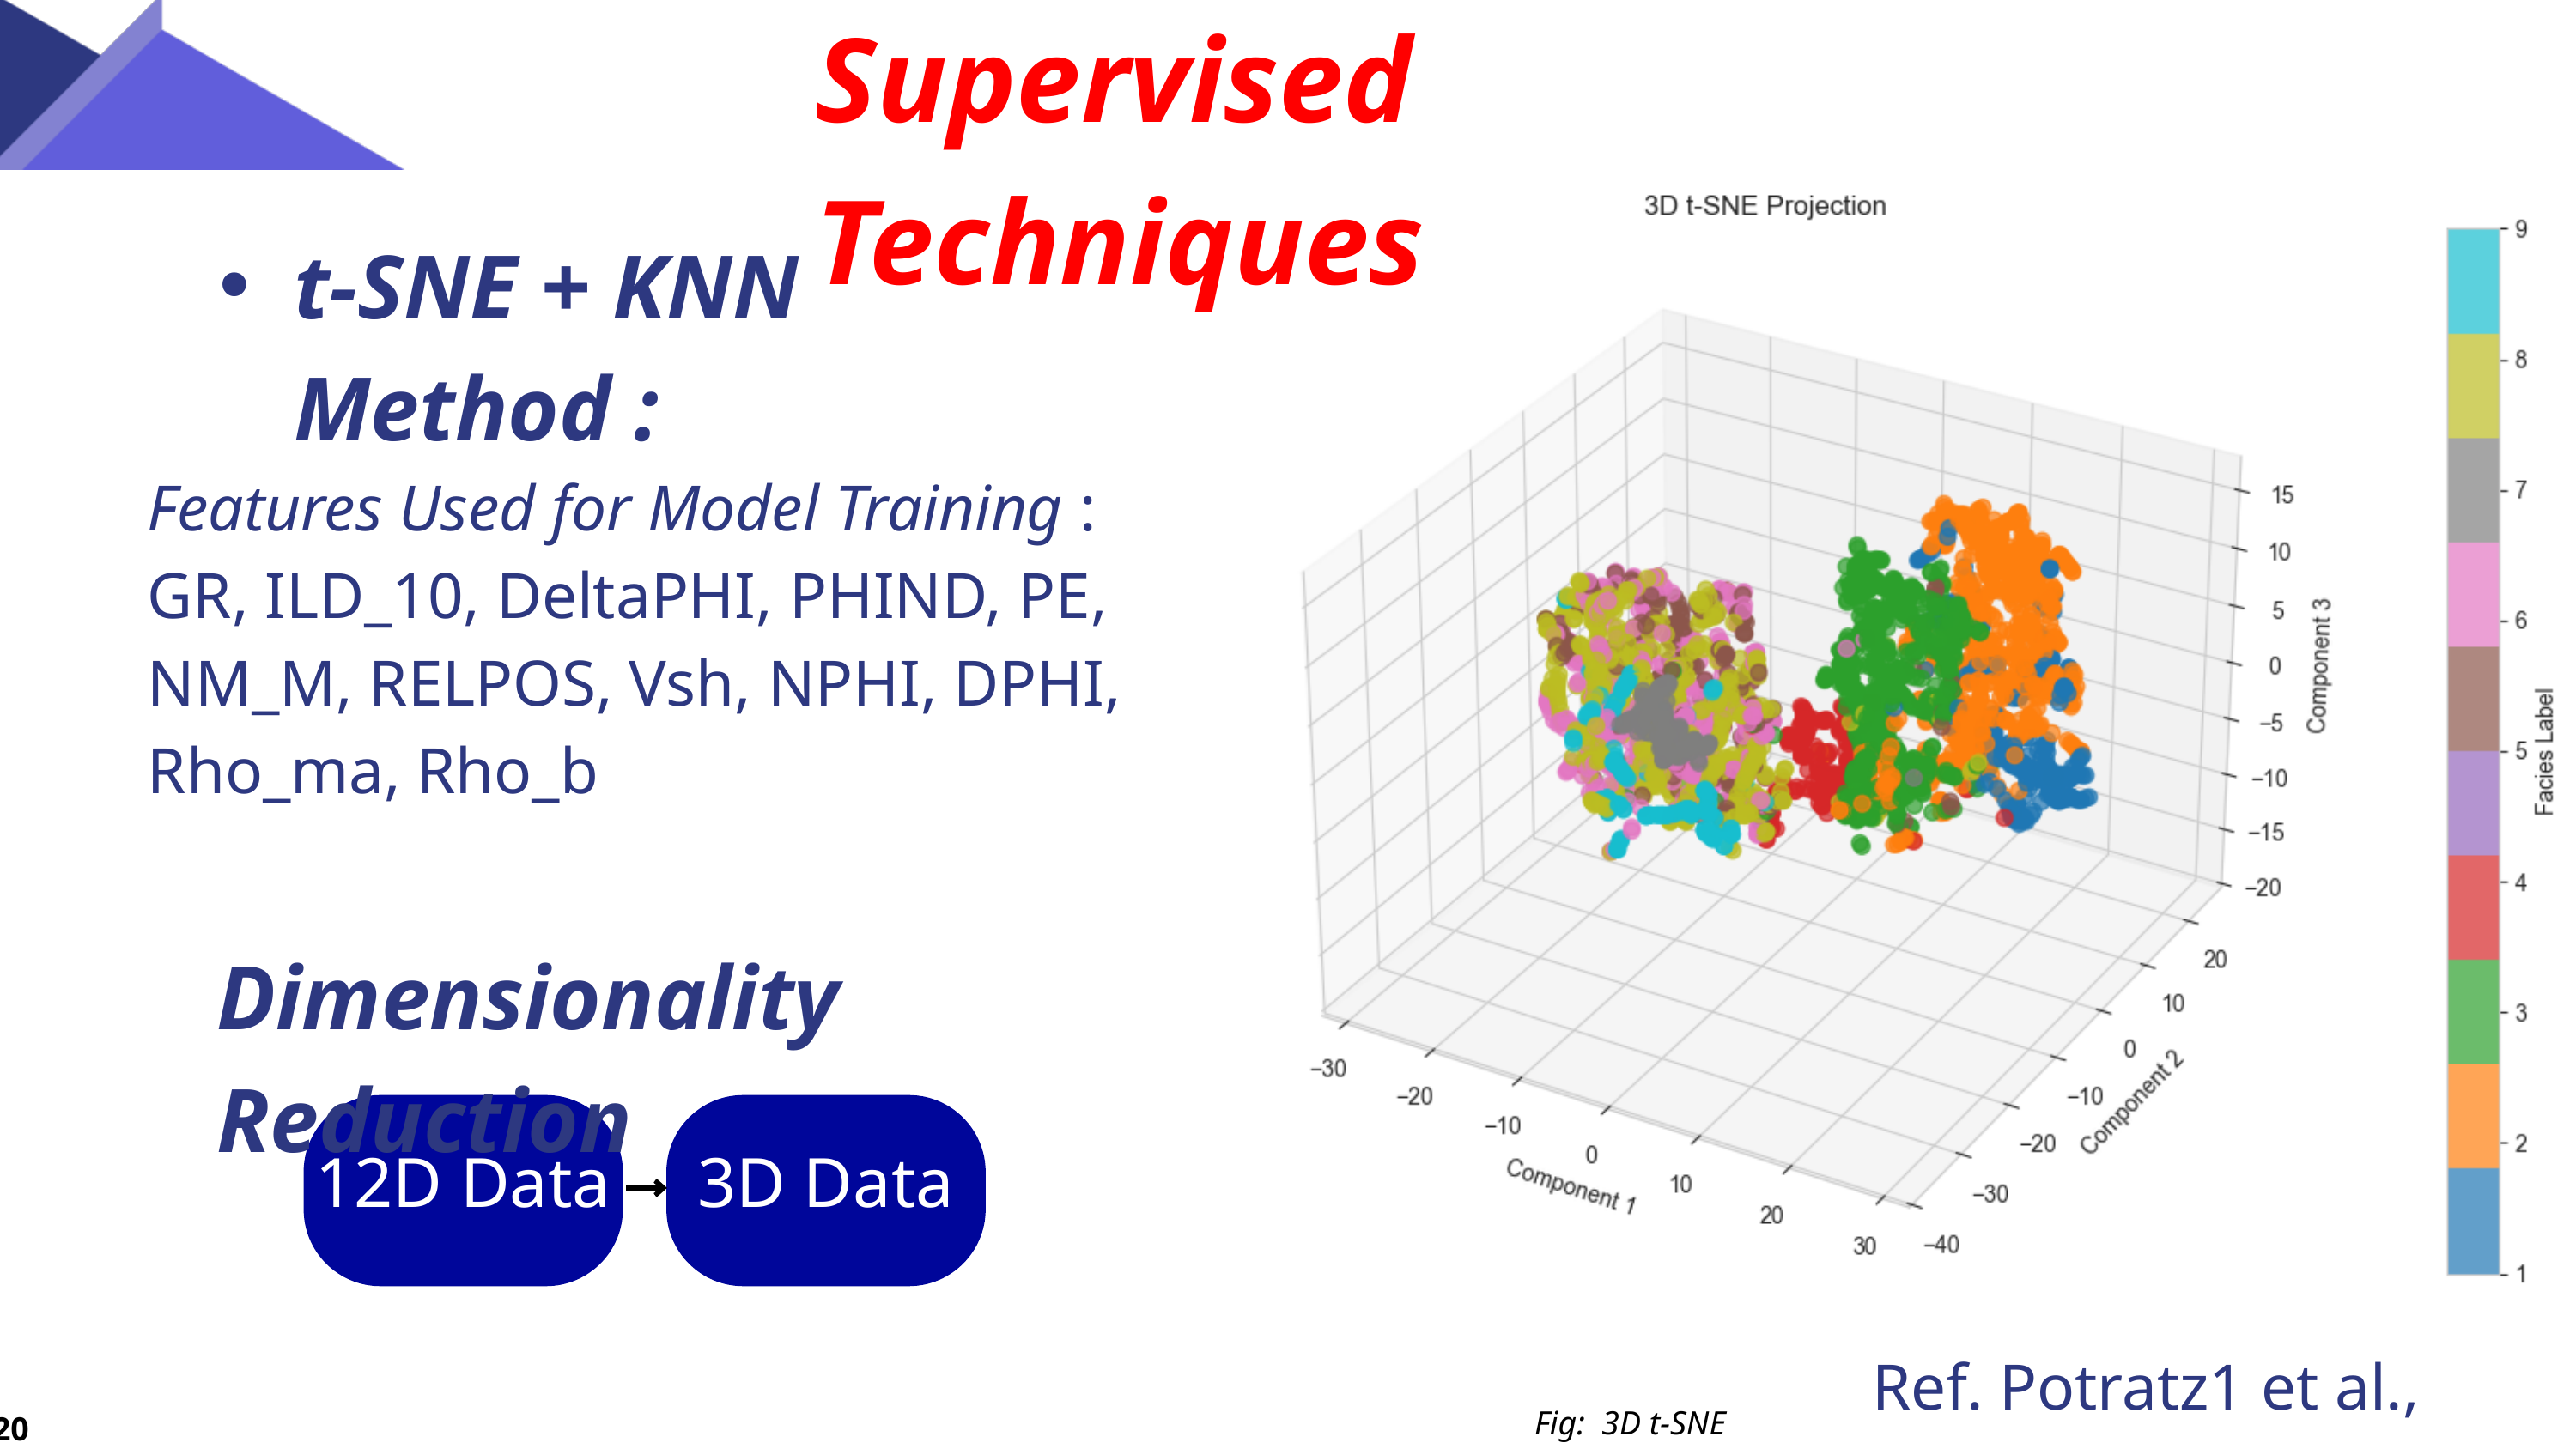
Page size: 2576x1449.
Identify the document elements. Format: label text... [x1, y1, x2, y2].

text_box [0, 0, 407, 170]
text_box Ref. Potratz1 et al., 2021 [1872, 1334, 2544, 1449]
text_box Supervised Techniques [815, 0, 1760, 308]
text_box 20 [0, 1402, 29, 1447]
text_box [303, 1094, 623, 1287]
text_box [1227, 179, 2576, 1304]
text_box t-SNE + KNN Method : [144, 213, 1036, 459]
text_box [665, 1094, 987, 1287]
text_box Dimensionality Reduction [216, 925, 1072, 1170]
text_box Features Used for Model Training : GR, ILD_10, DeltaPHI, PHIND, PE, NM_M, RELPOS, Vsh, NPHI, DPHI, Rho_ma, Rho_b [147, 456, 1146, 806]
text_box Fig: 3D t-SNE projection [1459, 1396, 1801, 1449]
